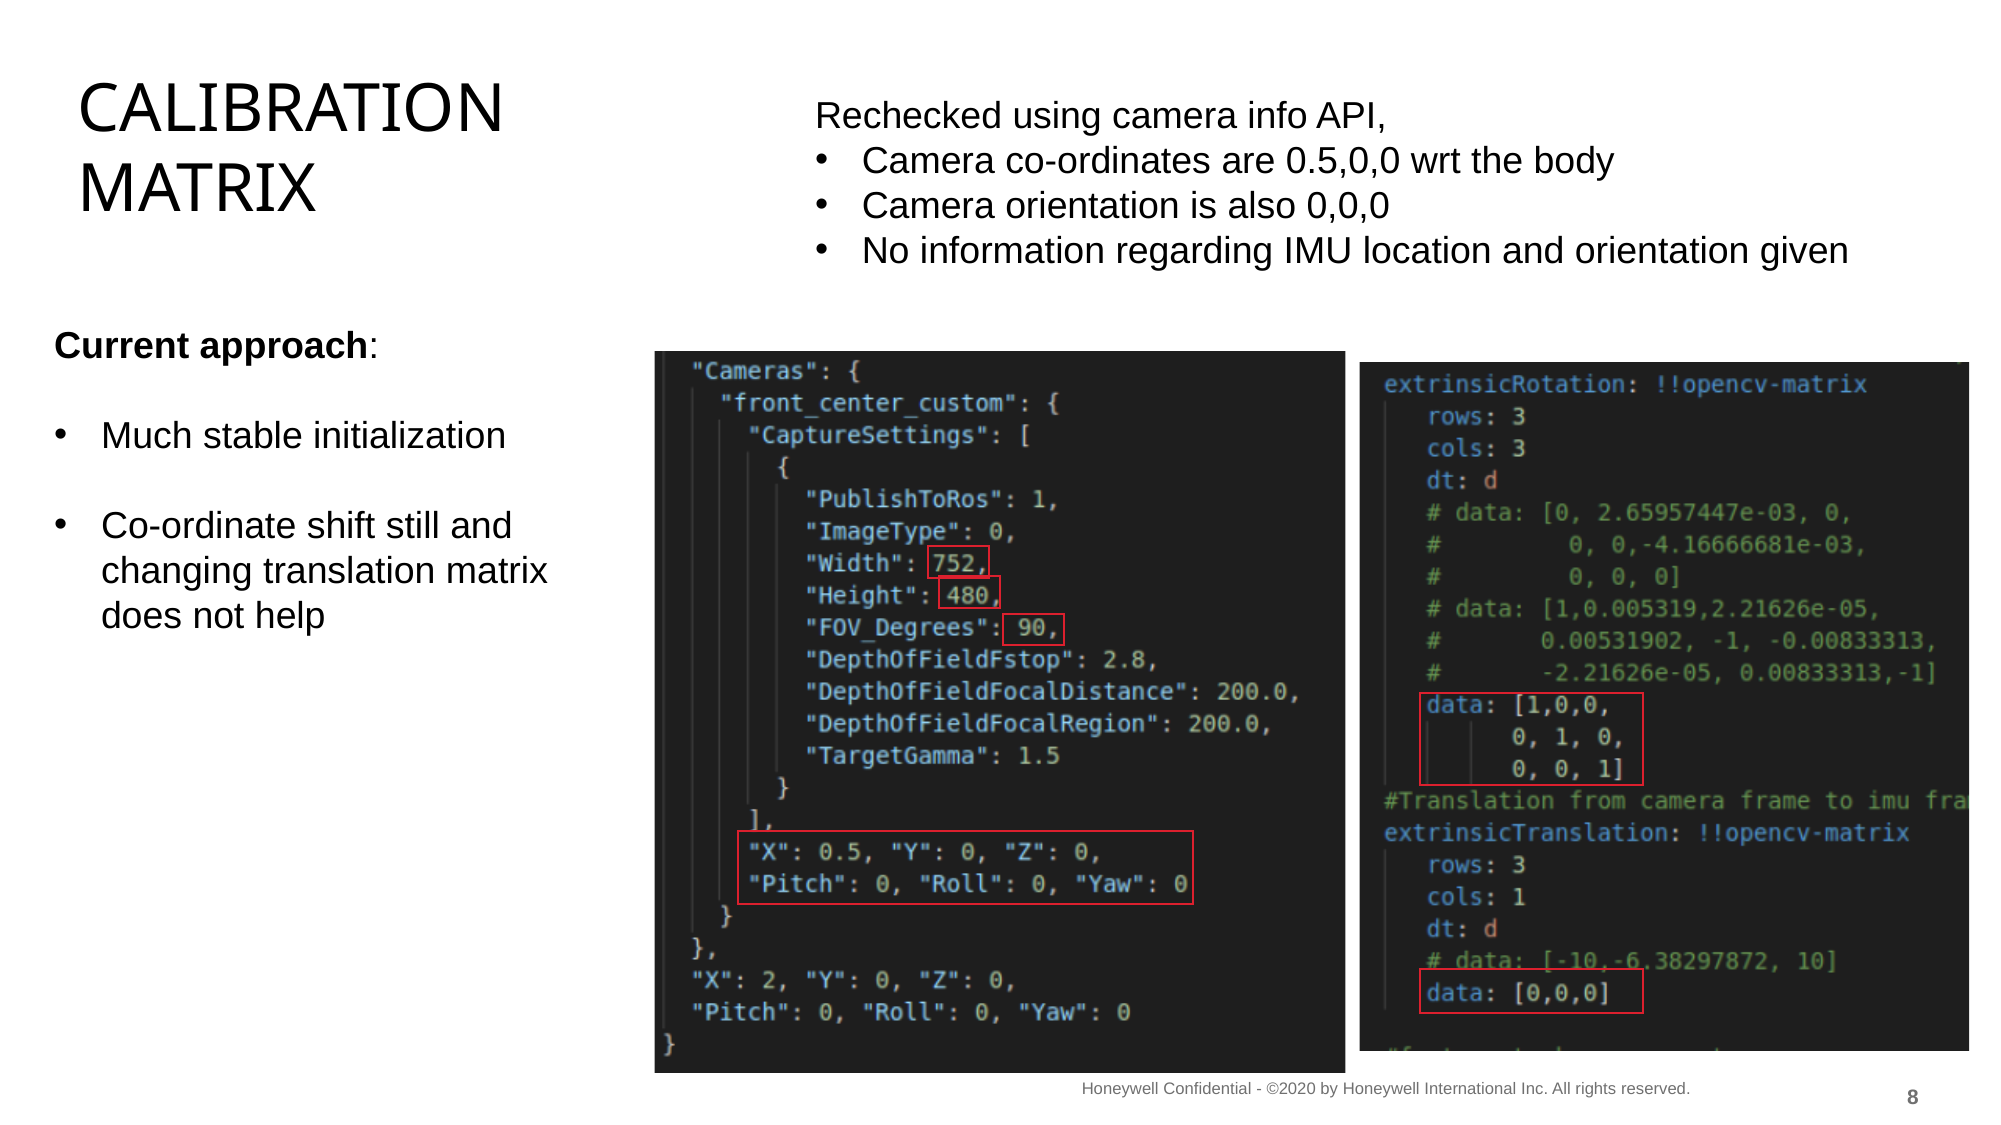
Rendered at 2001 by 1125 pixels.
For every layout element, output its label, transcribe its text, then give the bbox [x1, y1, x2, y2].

text_box Rechecked using camera info API, Camera co-ordinates are 0.5,0,0 wrt the body Camera orientation is also 0,0,0 No information regarding IMU location and orientation given [815, 91, 1876, 272]
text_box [654, 351, 1346, 1073]
title Calibration Matrix [77, 65, 606, 162]
slide_number 7 [1837, 1070, 1919, 1109]
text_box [1359, 362, 1970, 1063]
text_box Current approach: Much stable initialization Co-ordinate shift still and changing translation matrix does not help [54, 320, 606, 726]
